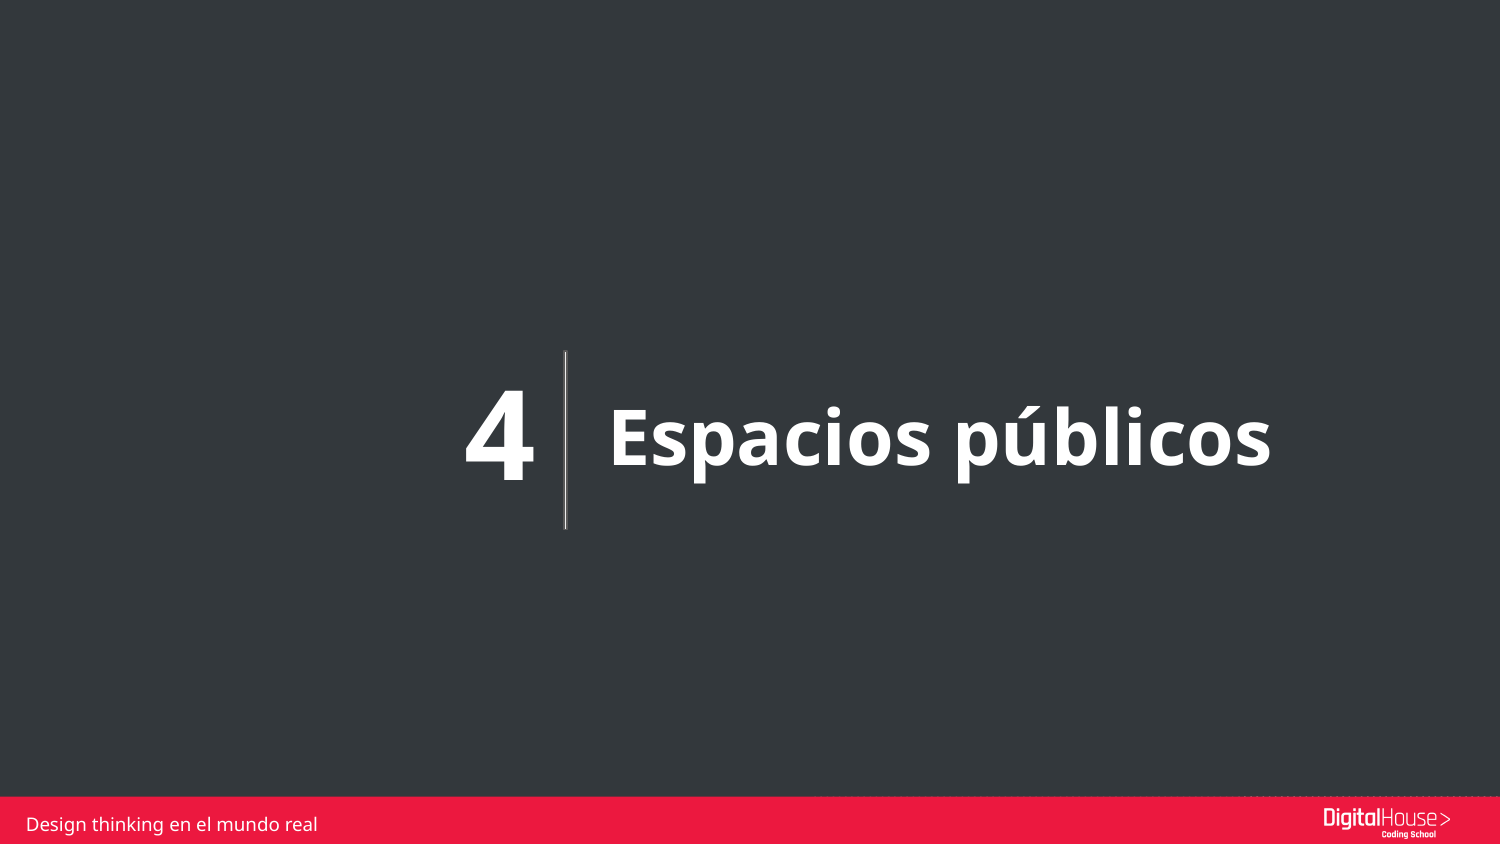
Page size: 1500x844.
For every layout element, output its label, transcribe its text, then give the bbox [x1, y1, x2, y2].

text_box Espacios públicos [592, 245, 1381, 636]
text_box [563, 351, 567, 530]
picture [1324, 808, 1450, 839]
text_box 4 [449, 360, 540, 521]
